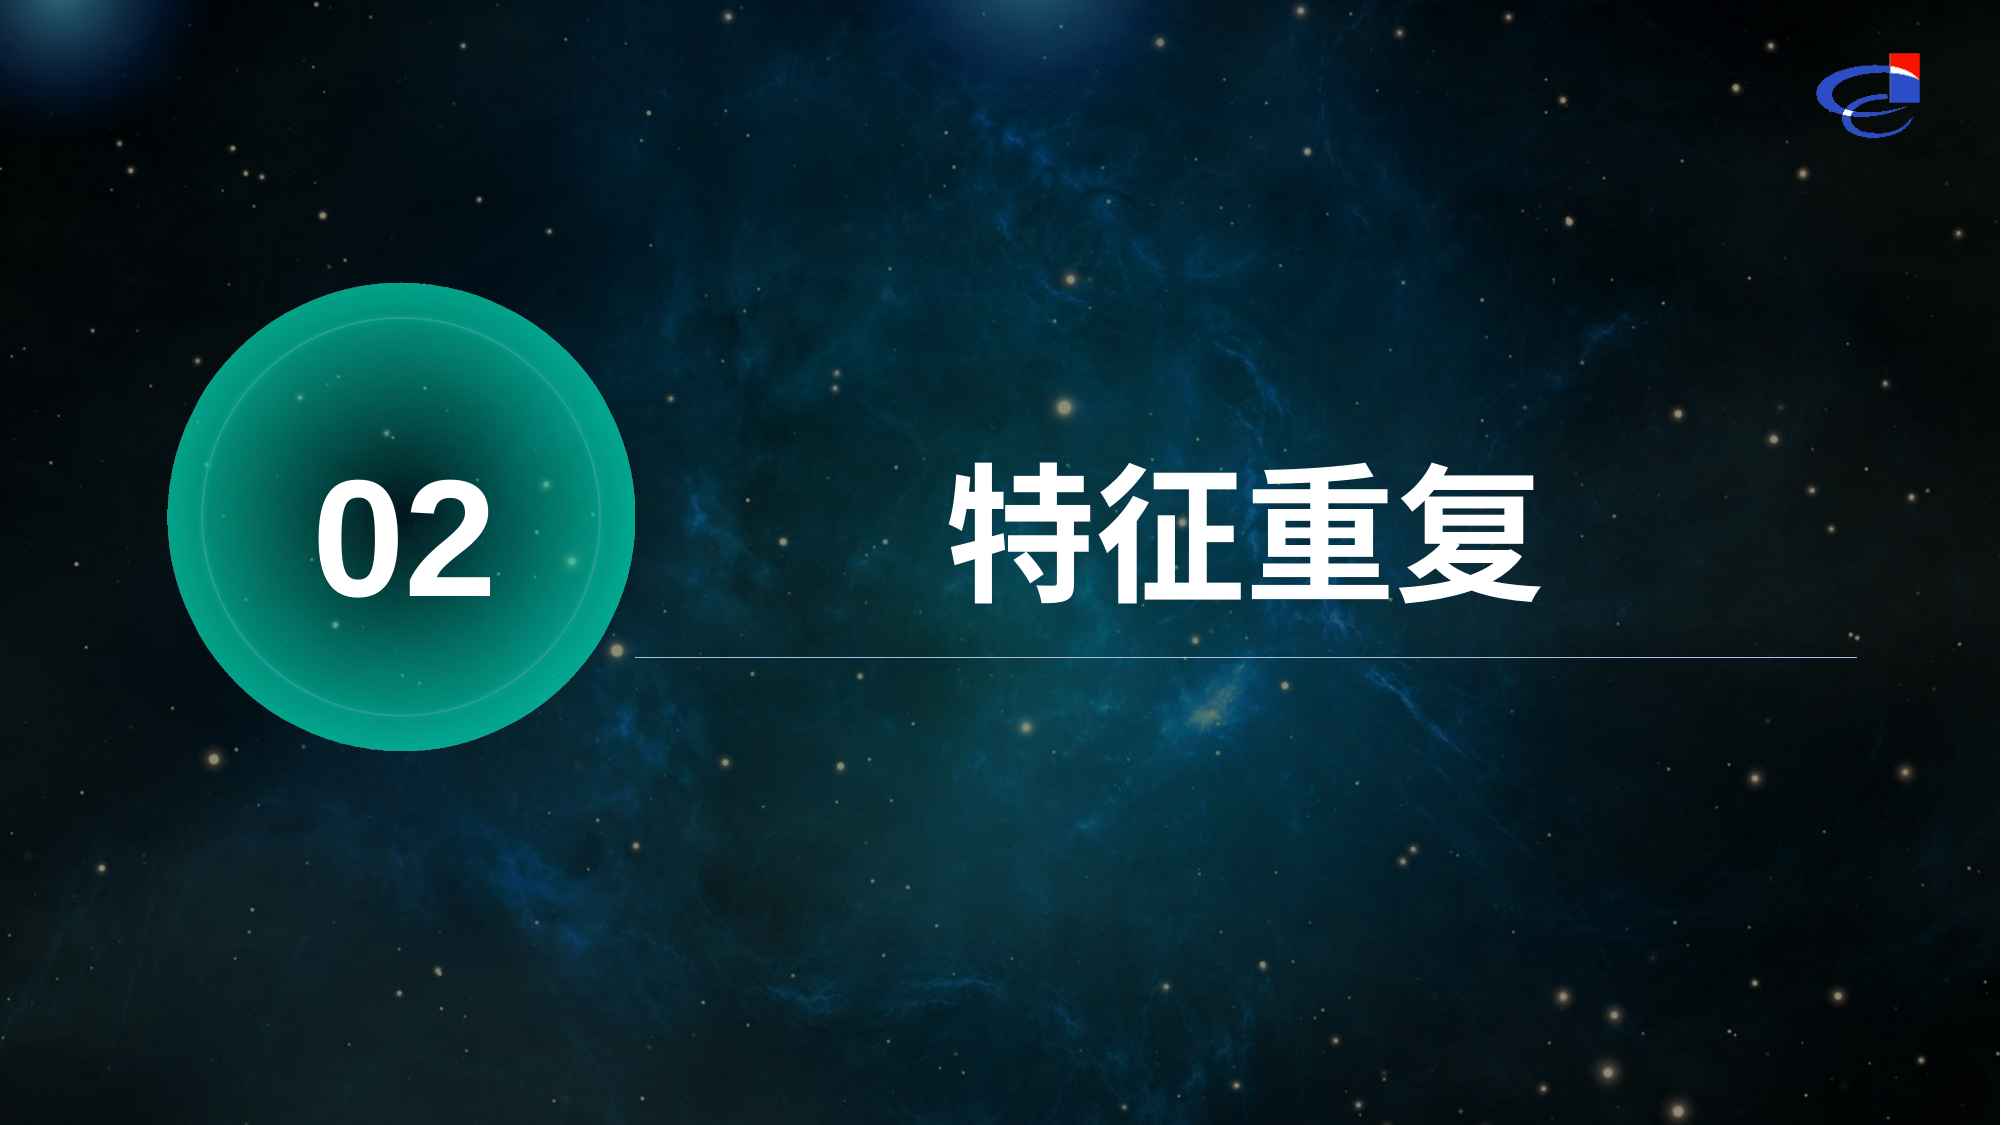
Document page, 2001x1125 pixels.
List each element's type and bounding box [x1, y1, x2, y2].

text_box [167, 282, 635, 751]
picture [0, 0, 2001, 1125]
